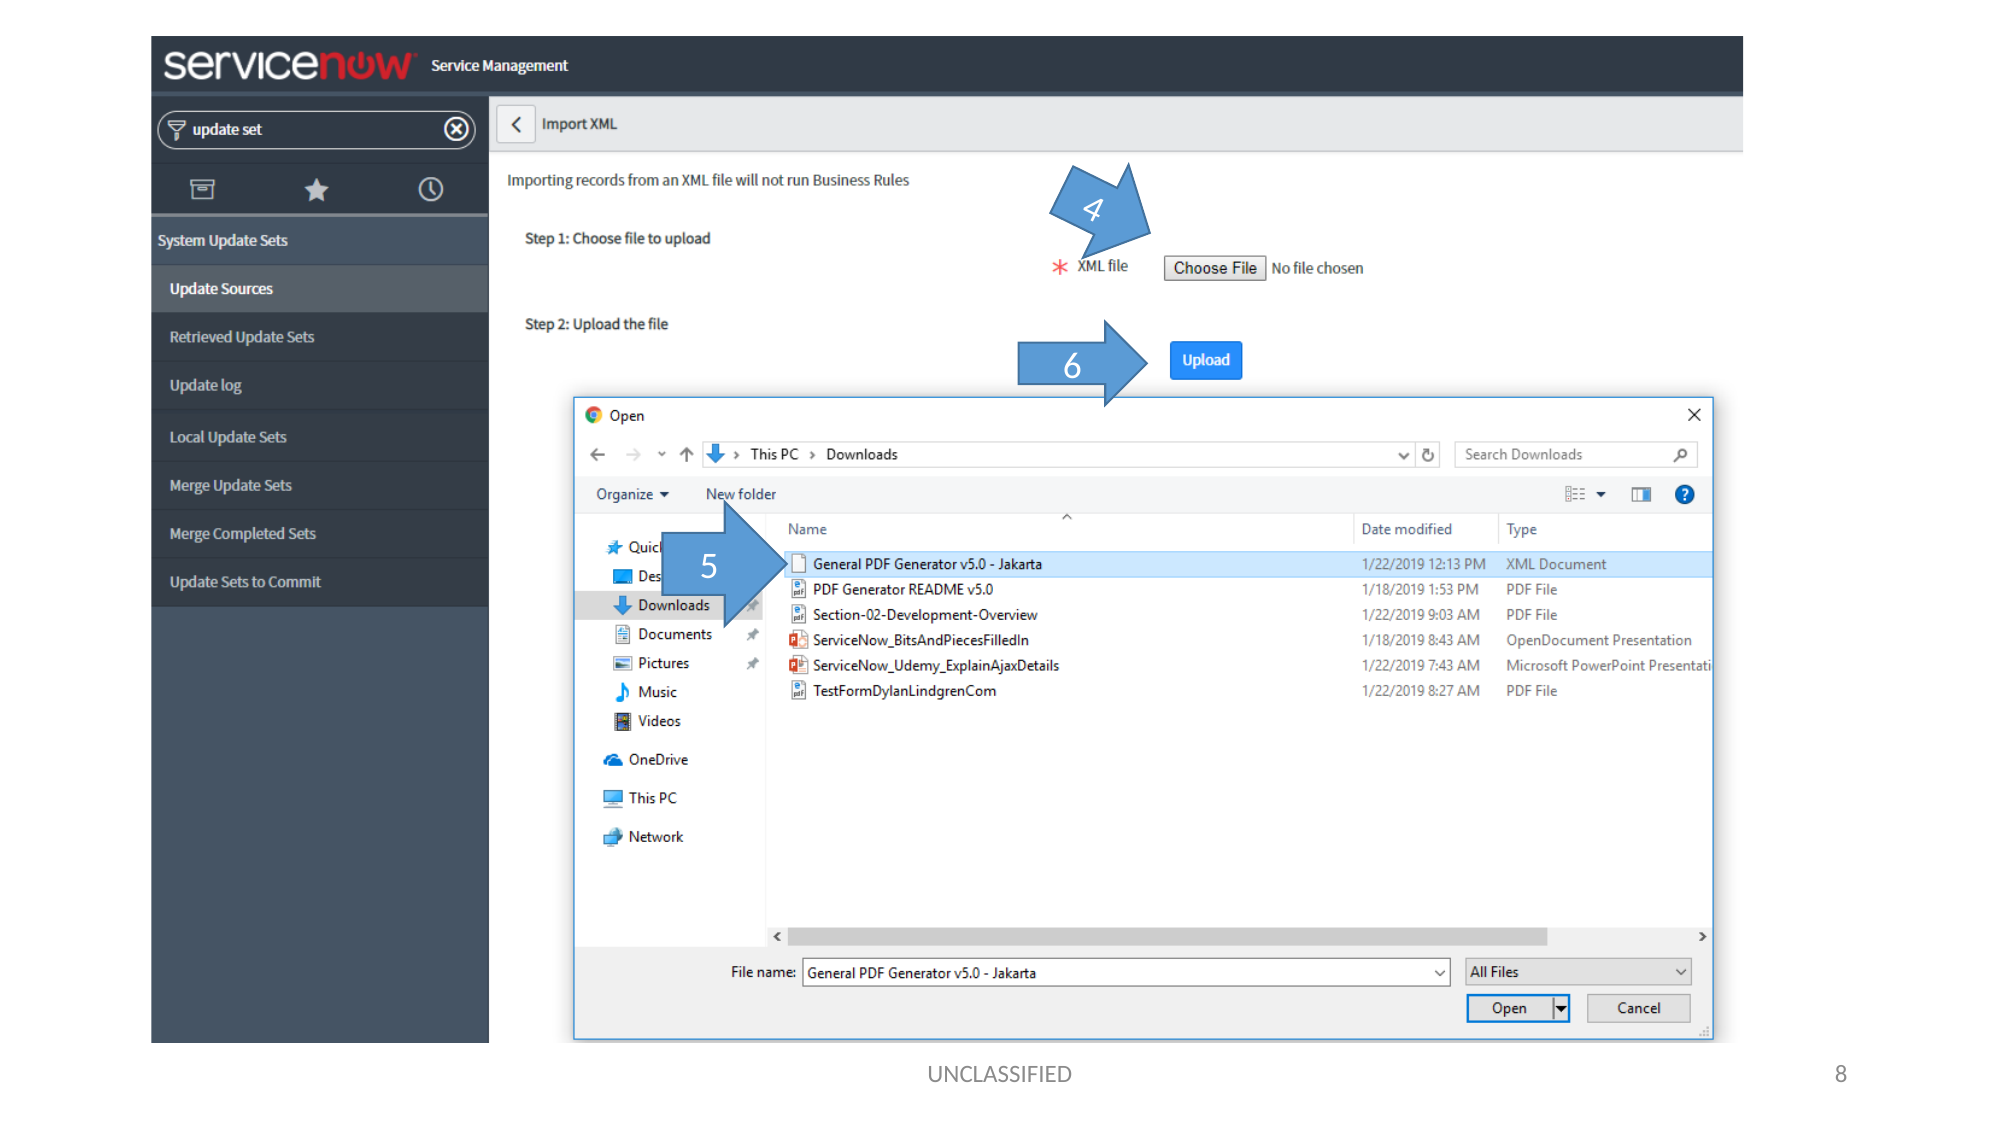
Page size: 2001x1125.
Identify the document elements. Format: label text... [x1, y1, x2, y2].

footer UNCLASSIFIED [662, 1043, 1338, 1103]
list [151, 36, 1744, 1043]
slide_number 8 [1412, 1042, 1863, 1103]
